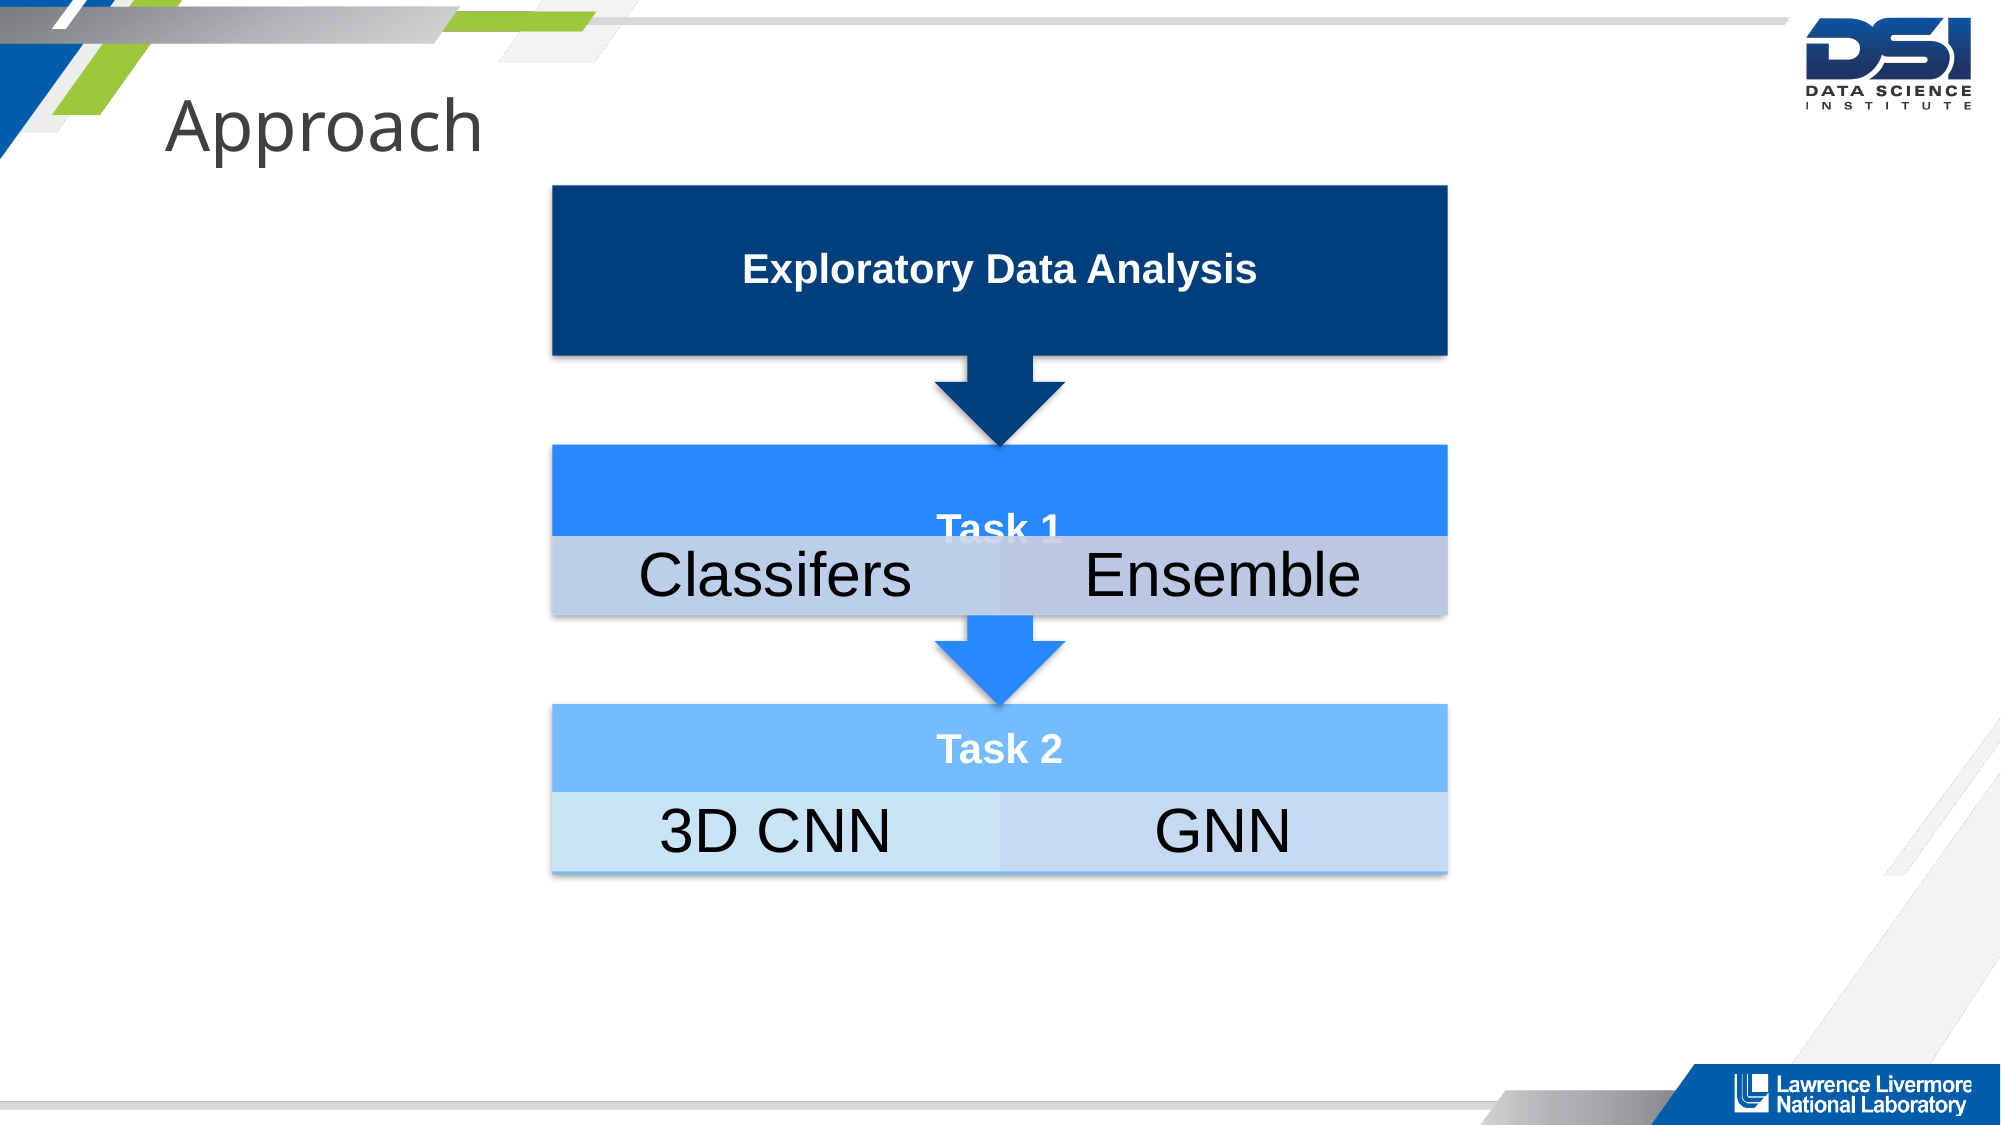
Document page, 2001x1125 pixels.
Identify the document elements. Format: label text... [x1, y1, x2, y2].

picture [0, 0, 2001, 1125]
title Approach [165, 90, 1665, 255]
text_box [552, 185, 1448, 875]
